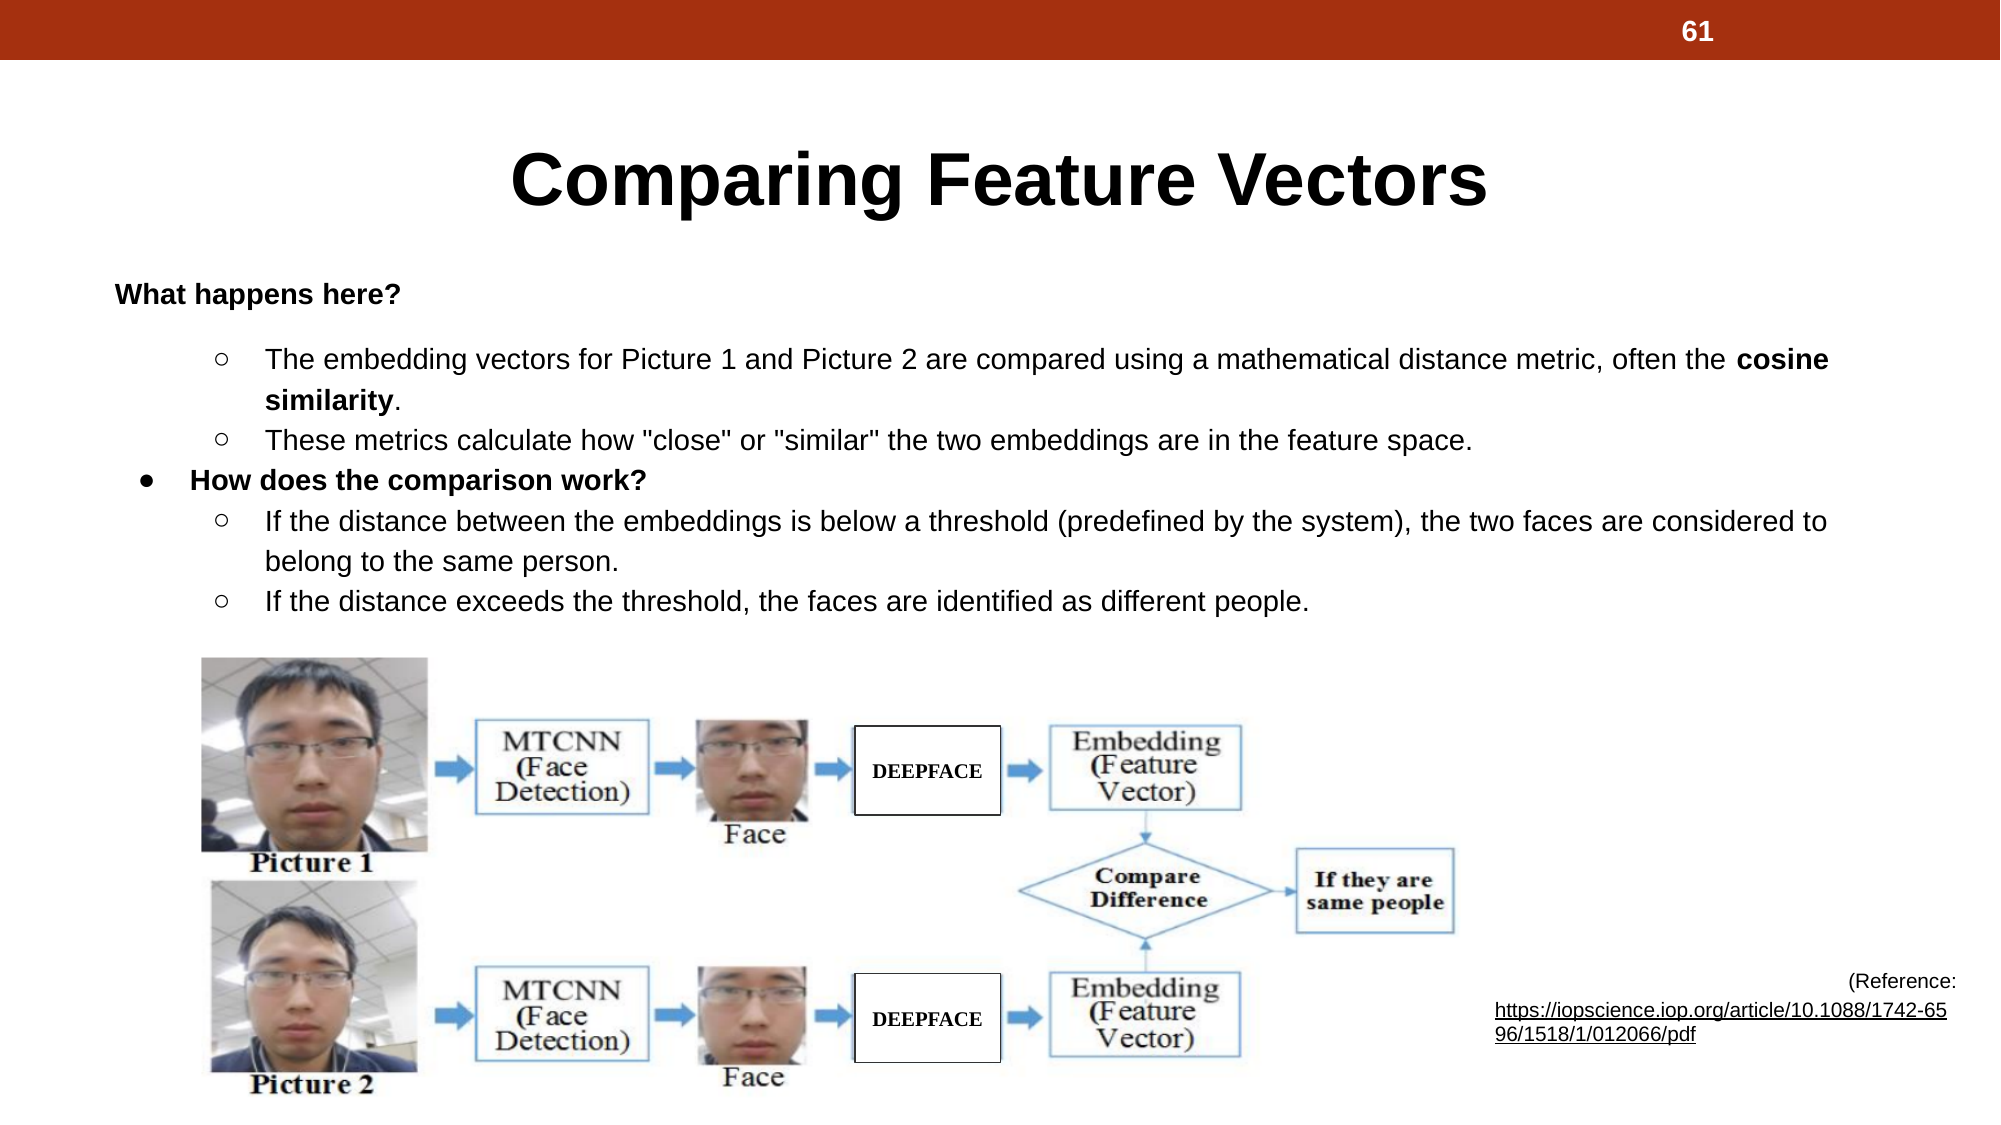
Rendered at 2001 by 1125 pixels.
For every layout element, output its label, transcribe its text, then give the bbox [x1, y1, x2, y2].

list What happens here? The embedding vectors for Picture 1 and Picture 2 are compared using a mathematical distance metric, often the cosine similarity. These metrics calculate how "close" or "similar" the two embeddings are in the feature space. How does the comparison work? If the distance between the embeddings is below a threshold (predefined by the system), the two faces are considered to belong to the same person. If the distance exceeds the threshold, the faces are identified as different people. [99, 262, 1900, 1063]
picture [129, 638, 1493, 1116]
text_box (Reference: https://iopscience.iop.org/article/10.1088/1742-6596/1518/1/012066/pdf [1496, 948, 1972, 1065]
slide_number 61 [1666, 3, 1900, 57]
title Comparing Feature Vectors [99, 87, 1900, 250]
